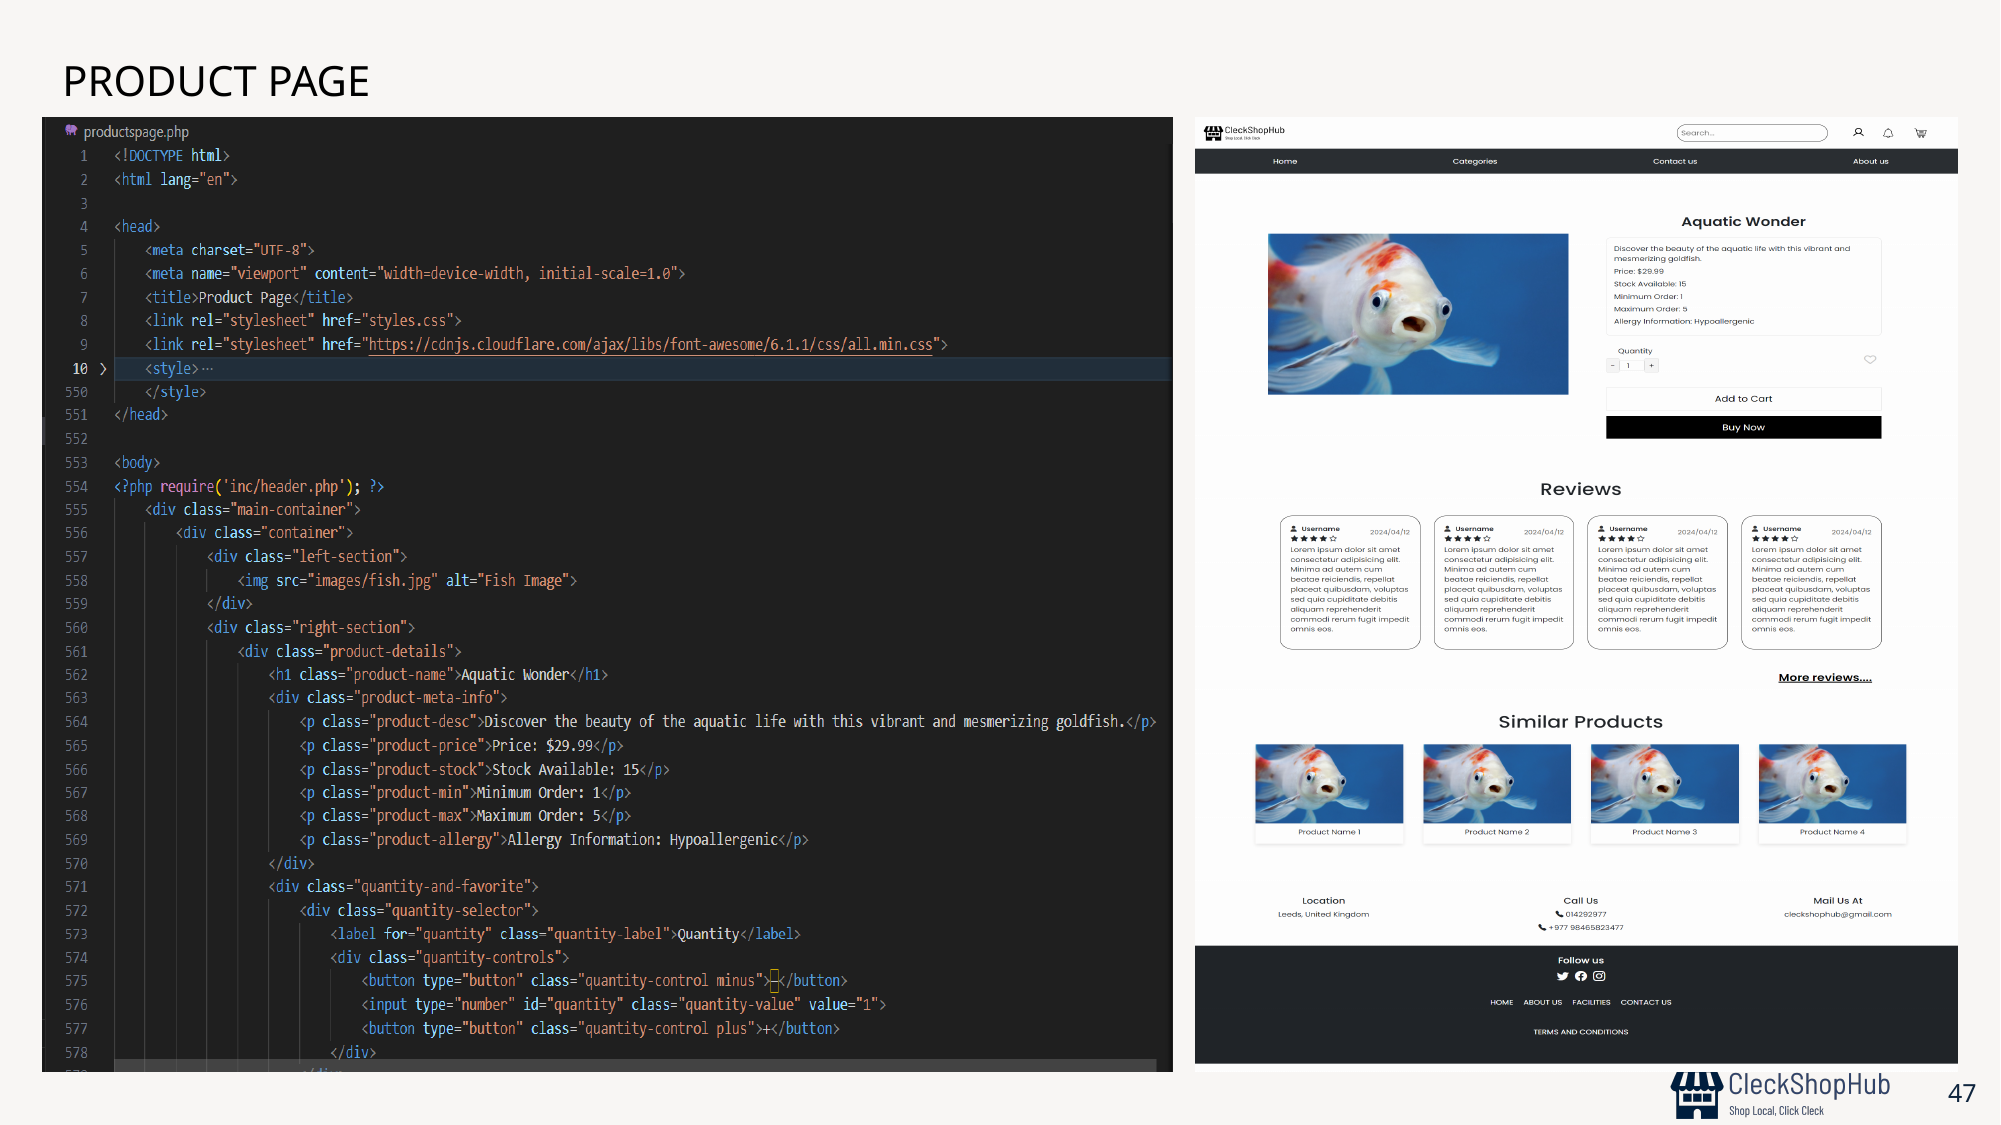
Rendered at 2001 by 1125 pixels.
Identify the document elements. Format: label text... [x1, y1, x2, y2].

picture [1195, 117, 1958, 1119]
slide_number 47 [1924, 1064, 2000, 1125]
picture [42, 117, 1173, 1072]
text_box PRODUCT PAGE [0, 47, 471, 112]
